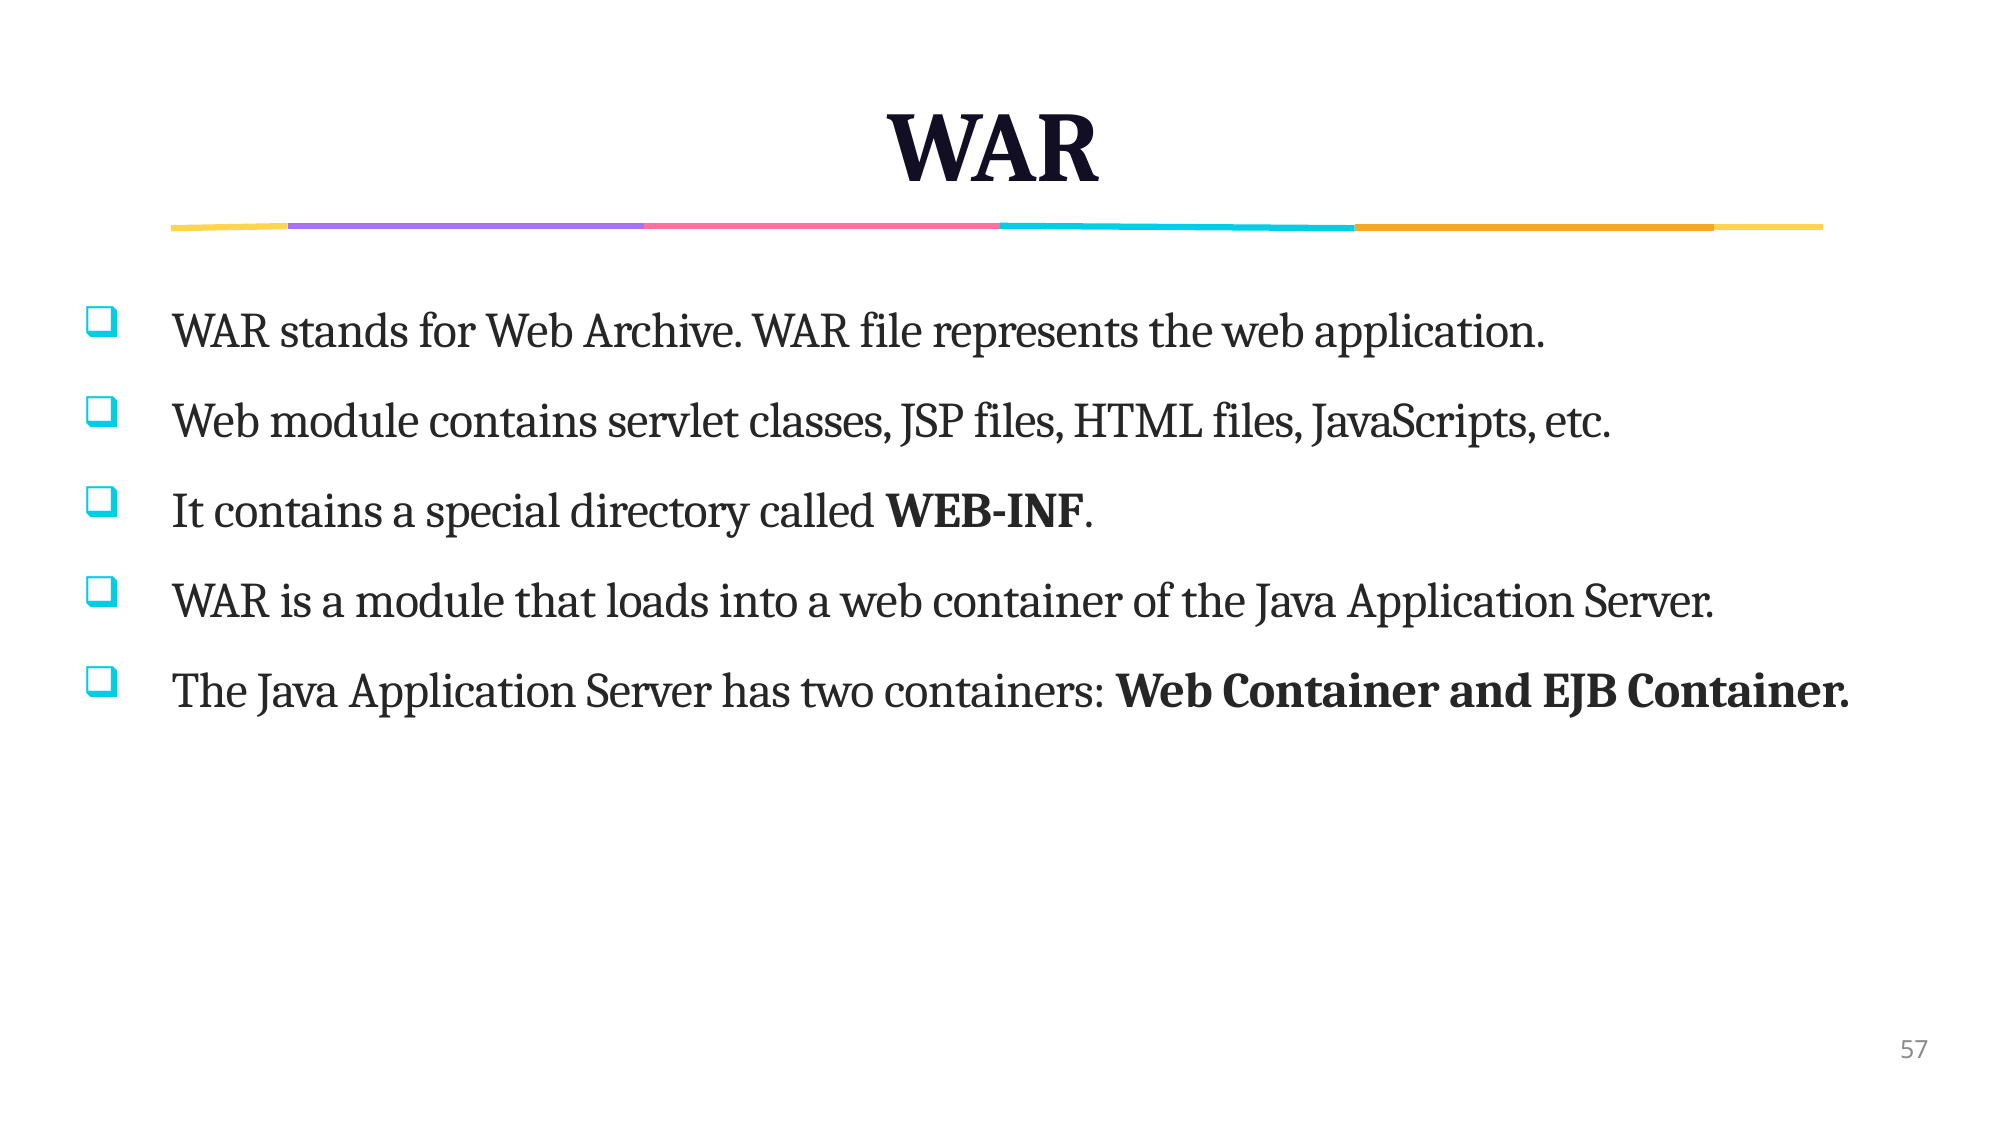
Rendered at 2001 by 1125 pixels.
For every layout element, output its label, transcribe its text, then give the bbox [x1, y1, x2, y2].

text_box WAR stands for Web Archive. WAR file represents the web application. Web module contains servlet classes, JSP files, HTML files, JavaScripts, etc. It contains a special directory called WEB-INF. WAR is a module that loads into a web container of the Java Application Server. The Java Application Server has two containers: Web Container and EJB Container. [68, 260, 1944, 975]
title WAR [106, 75, 1882, 209]
slide_number 57 [1881, 1022, 1944, 1080]
